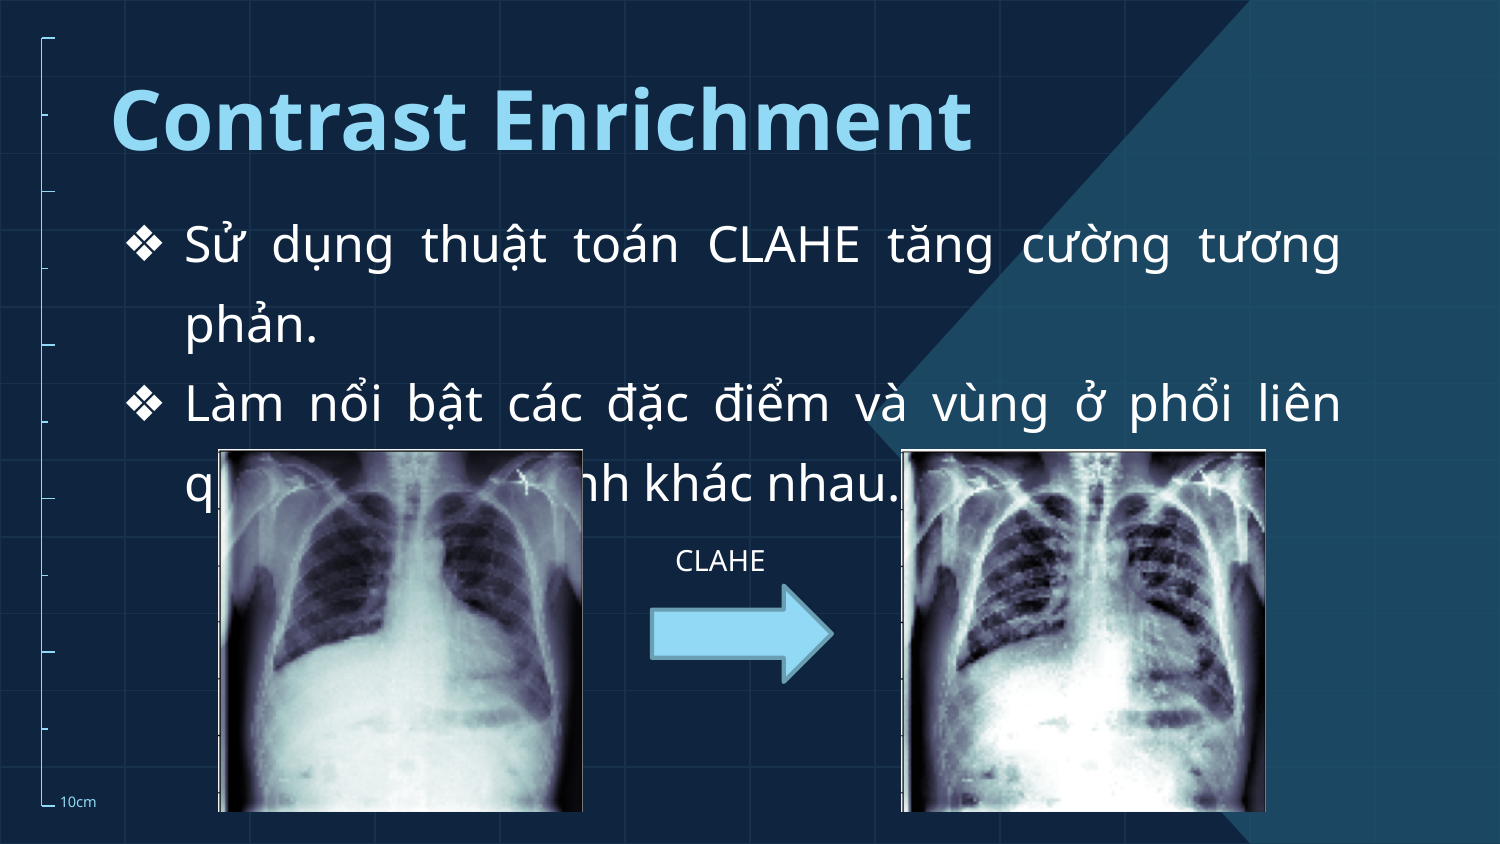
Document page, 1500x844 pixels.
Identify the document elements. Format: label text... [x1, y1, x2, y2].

text_box CLAHE [660, 535, 824, 585]
picture [218, 449, 583, 812]
title Contrast Enrichment [94, 66, 1359, 161]
text_box [651, 585, 832, 682]
picture [901, 449, 1266, 812]
subtitle Sử dụng thuật toán CLAHE tăng cường tương phản. Làm nổi bật các đặc điểm và vùng ở phổi liên quan đến các bệnh khác nhau. [94, 177, 1359, 450]
